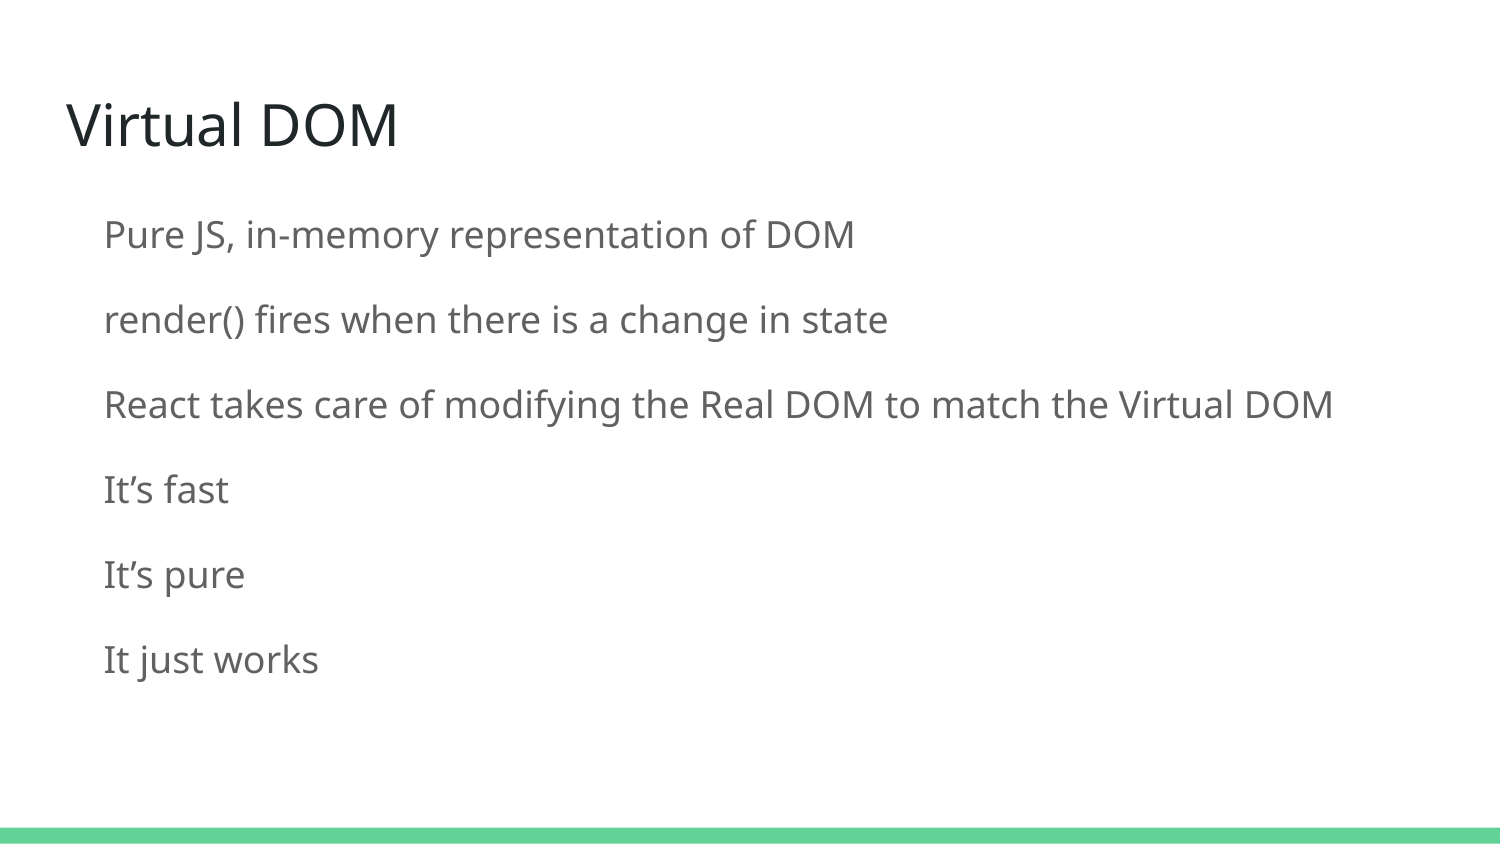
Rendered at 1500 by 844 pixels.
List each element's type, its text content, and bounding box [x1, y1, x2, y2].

list Pure JS, in-memory representation of DOM render() fires when there is a change in state React takes care of modifying the Real DOM to match the Virtual DOM It’s fast It’s pure It just works [51, 189, 1449, 750]
title Virtual DOM [51, 72, 1449, 167]
